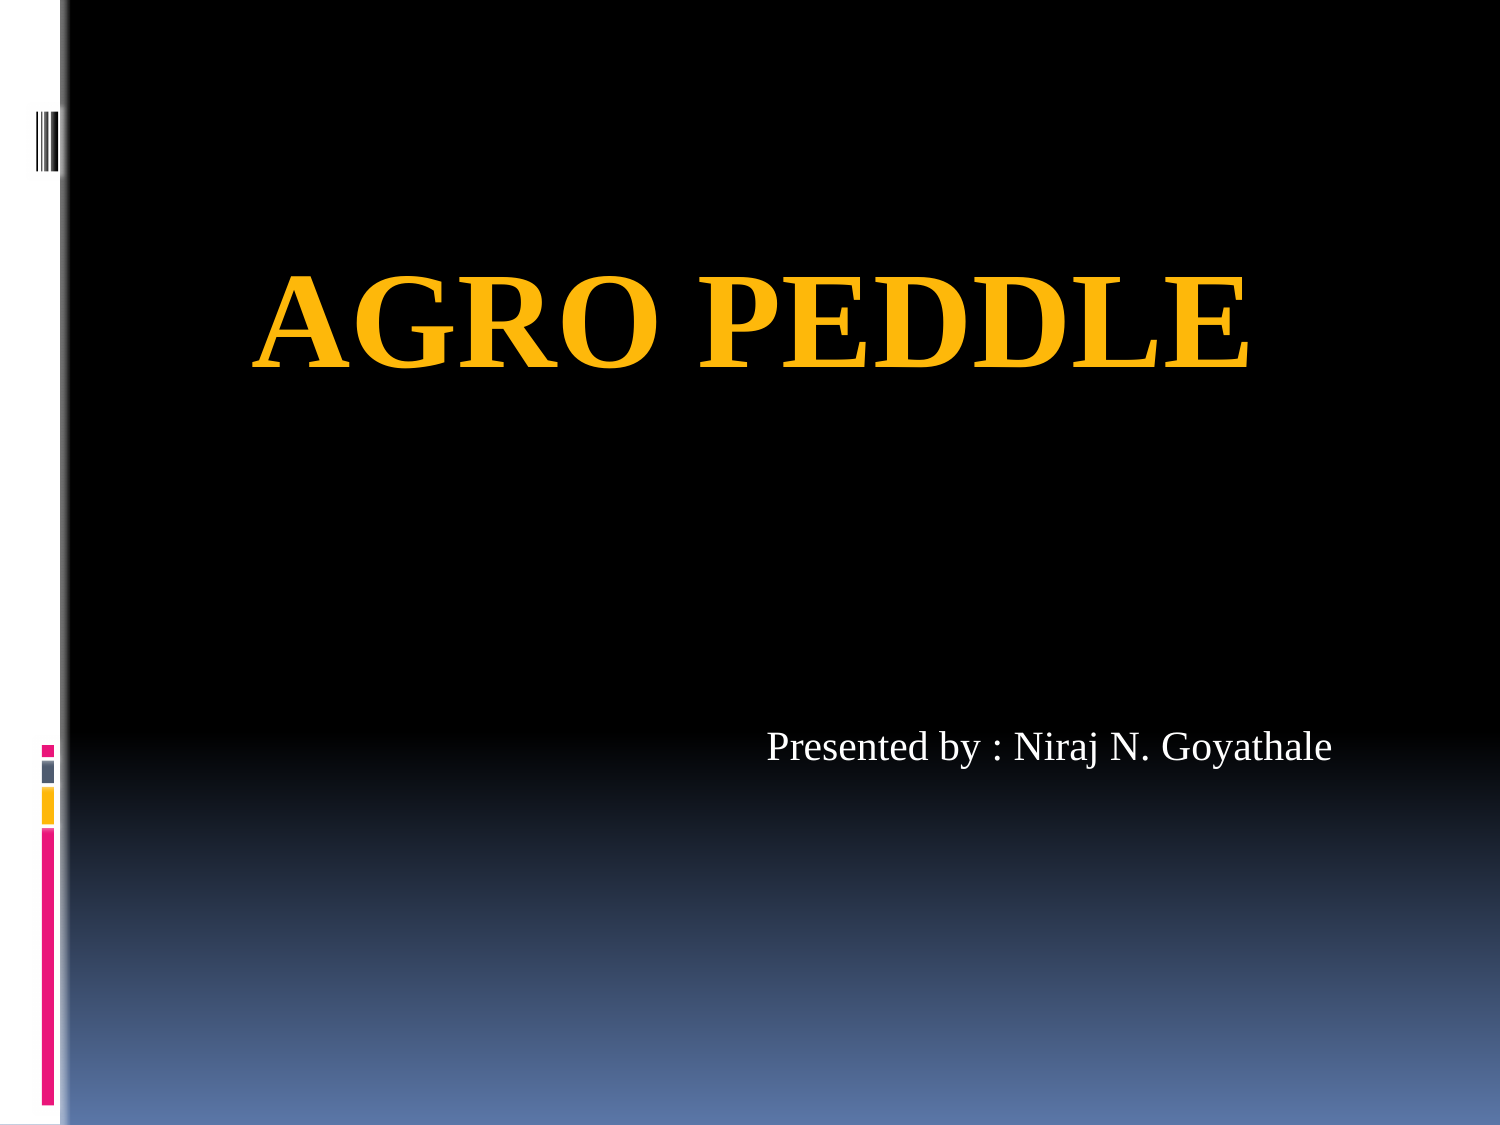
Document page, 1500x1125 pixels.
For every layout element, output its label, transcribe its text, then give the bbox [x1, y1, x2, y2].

title Agro peddle [117, 222, 1393, 464]
subtitle Presented by : Niraj N. Goyathale [450, 539, 1500, 827]
